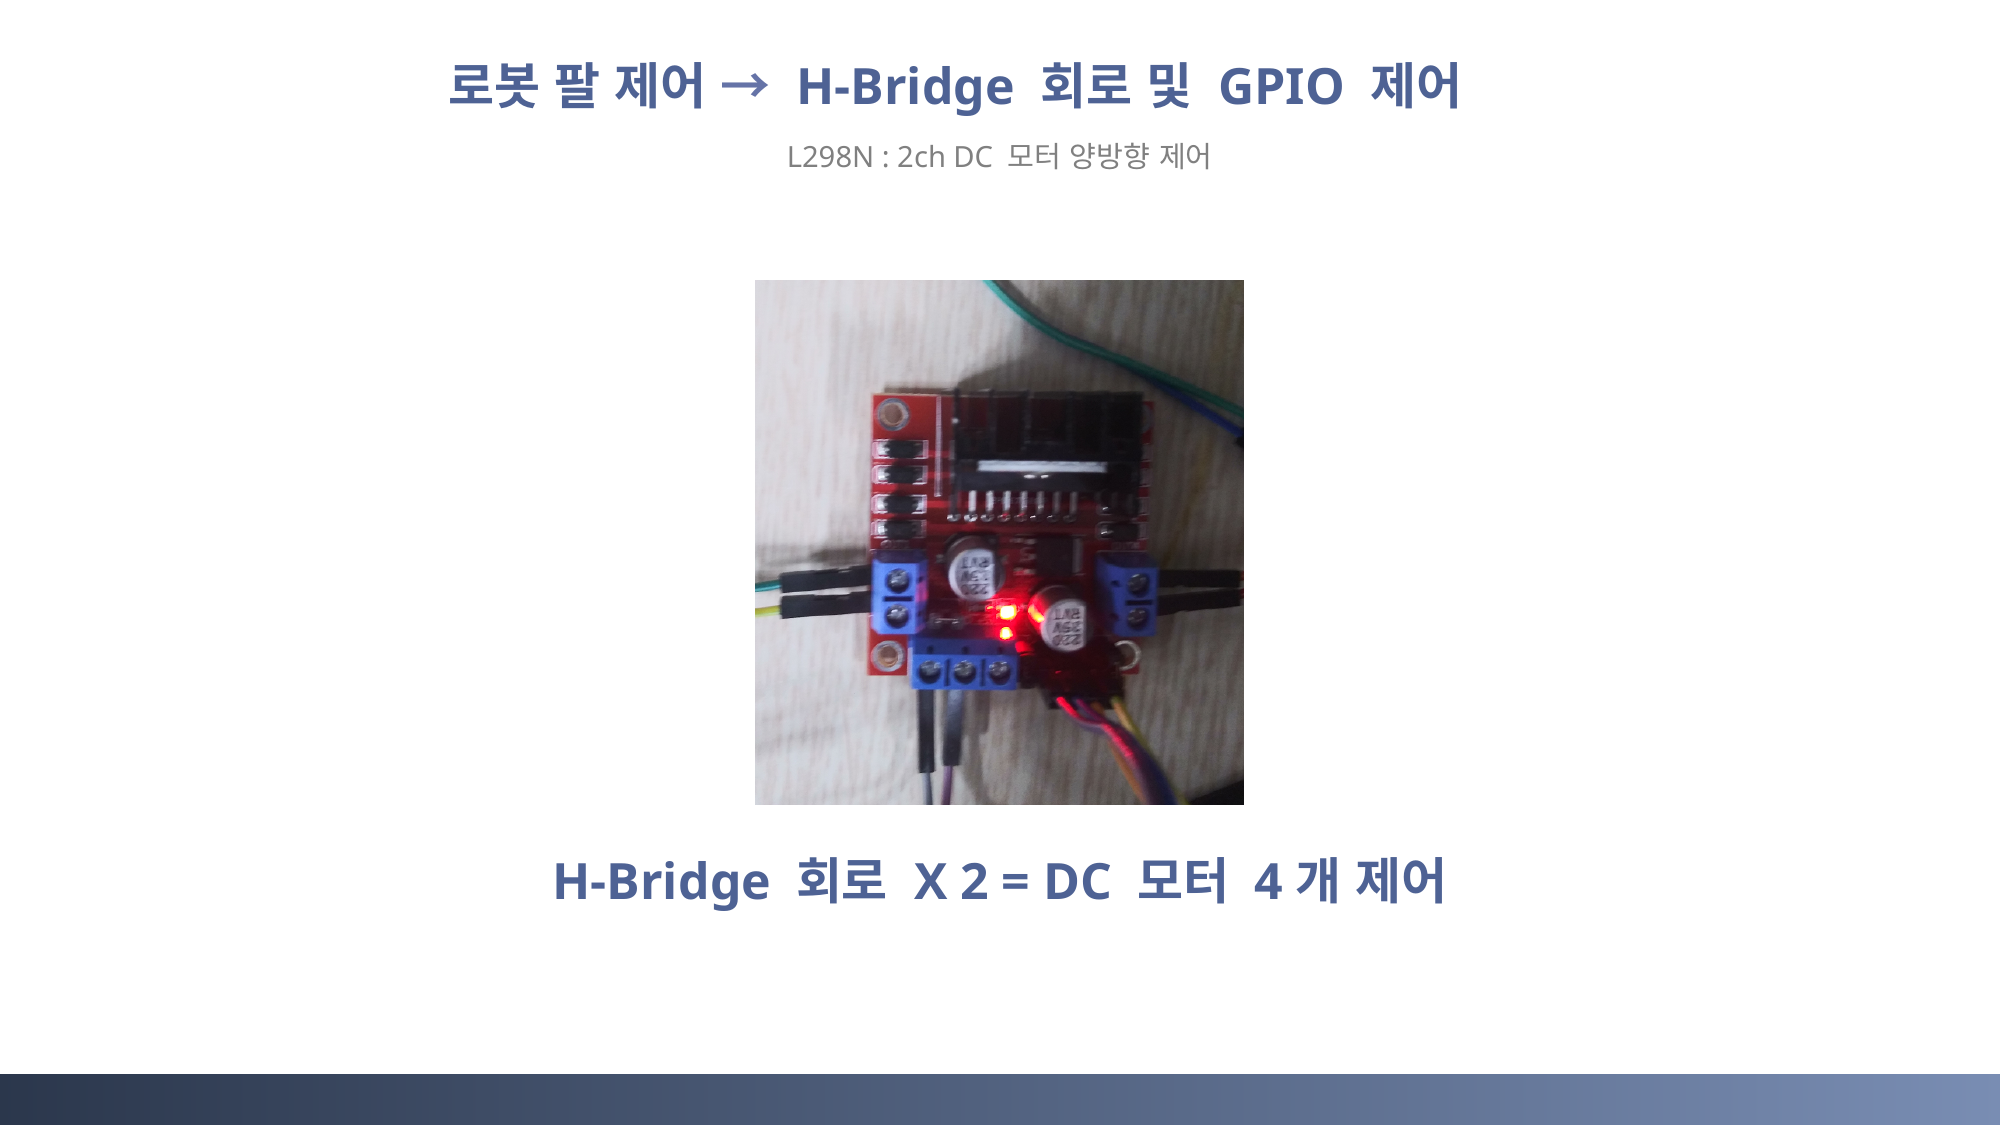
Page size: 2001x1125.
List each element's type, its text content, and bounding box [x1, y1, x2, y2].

text_box L298N : 2ch DC 모터 양방향 제어 [627, 131, 1373, 182]
text_box H-Bridge 회로 X 2 = DC 모터 4개 제어 [426, 841, 1574, 917]
text_box [0, 1074, 2000, 1125]
picture [755, 280, 1244, 805]
text_box 로봇 팔 제어 → H-Bridge 회로 및 GPIO 제어 [407, 47, 1593, 122]
